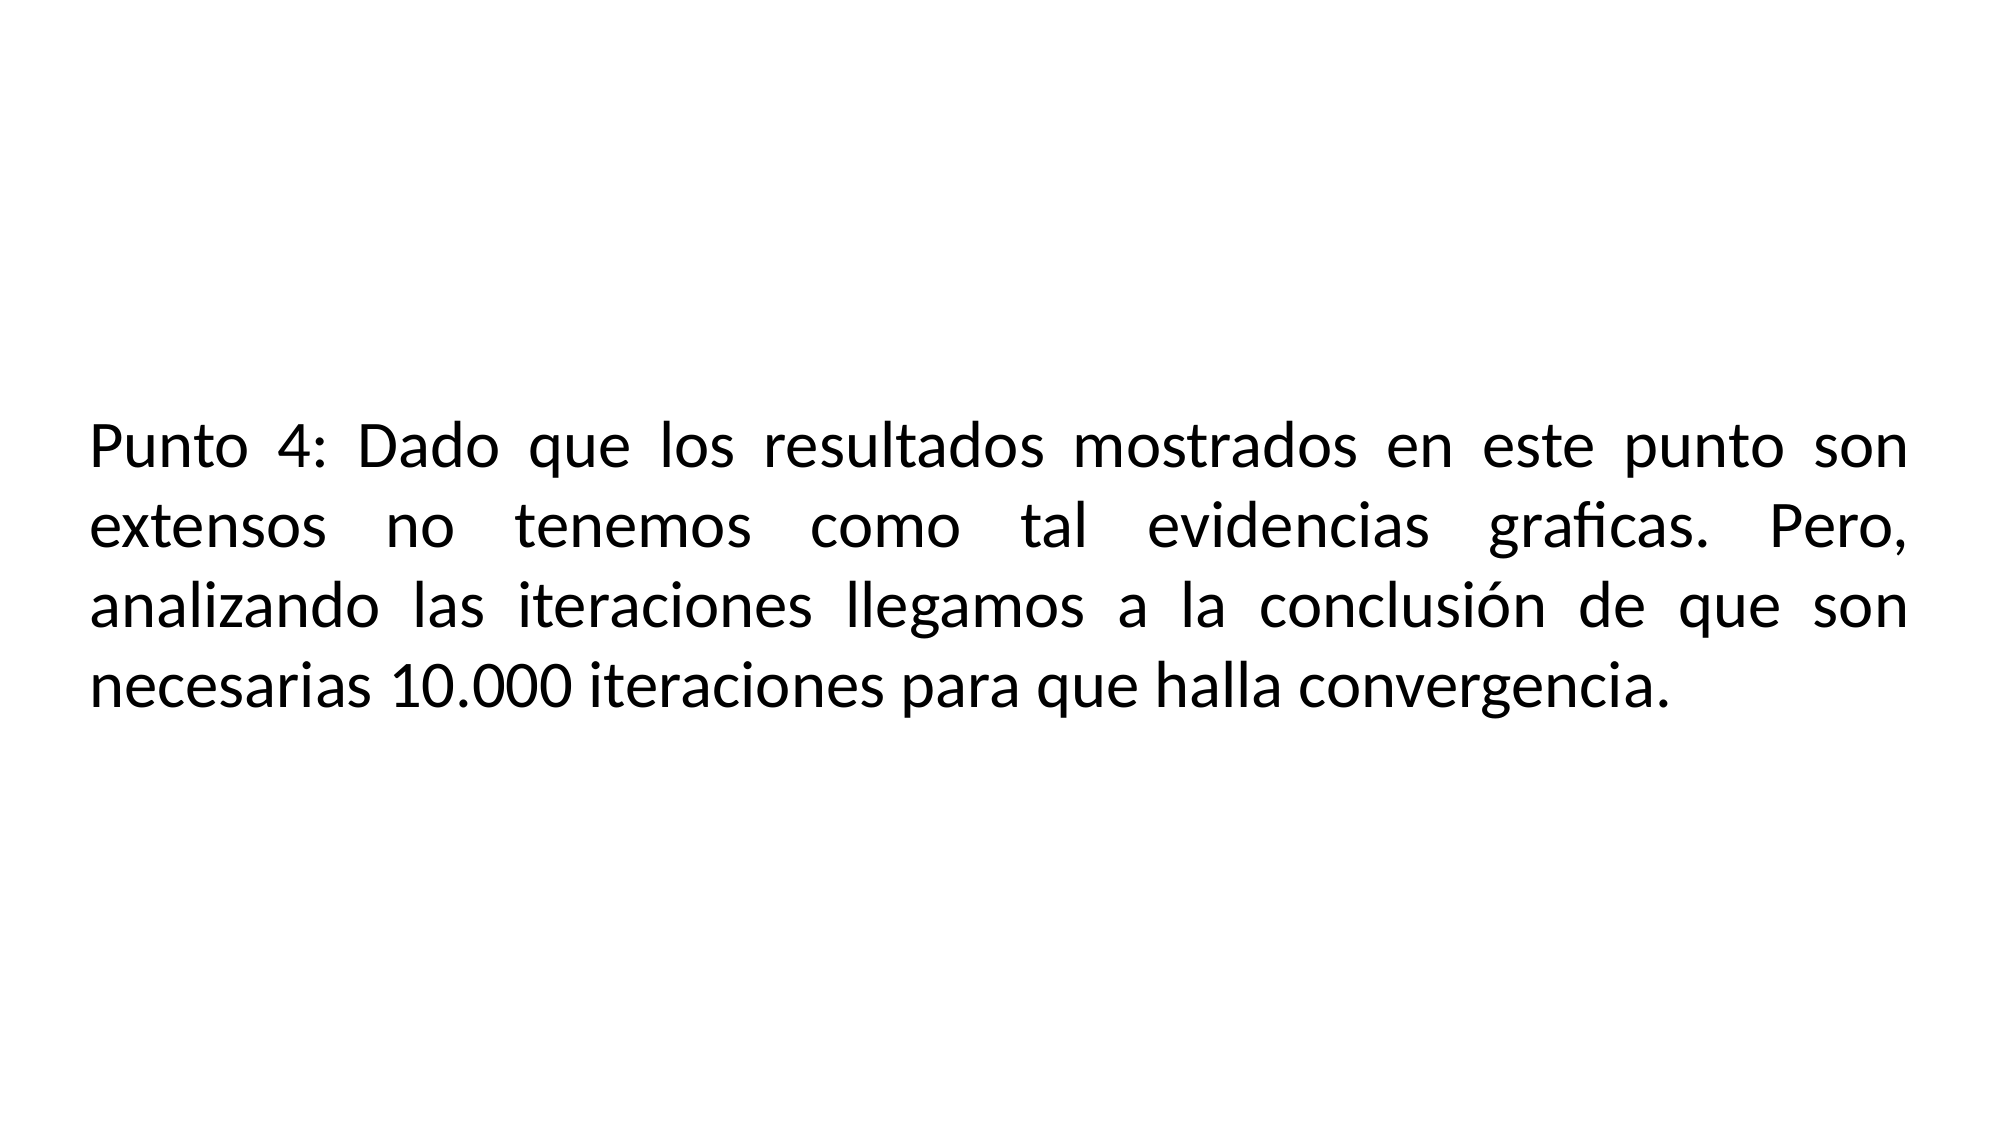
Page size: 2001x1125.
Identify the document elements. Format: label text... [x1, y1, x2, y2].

text_box Punto 4: Dado que los resultados mostrados en este punto son extensos no tenemos como tal evidencias graficas. Pero, analizando las iteraciones llegamos a la conclusión de que son necesarias 10.000 iteraciones para que halla convergencia. [74, 393, 1926, 728]
